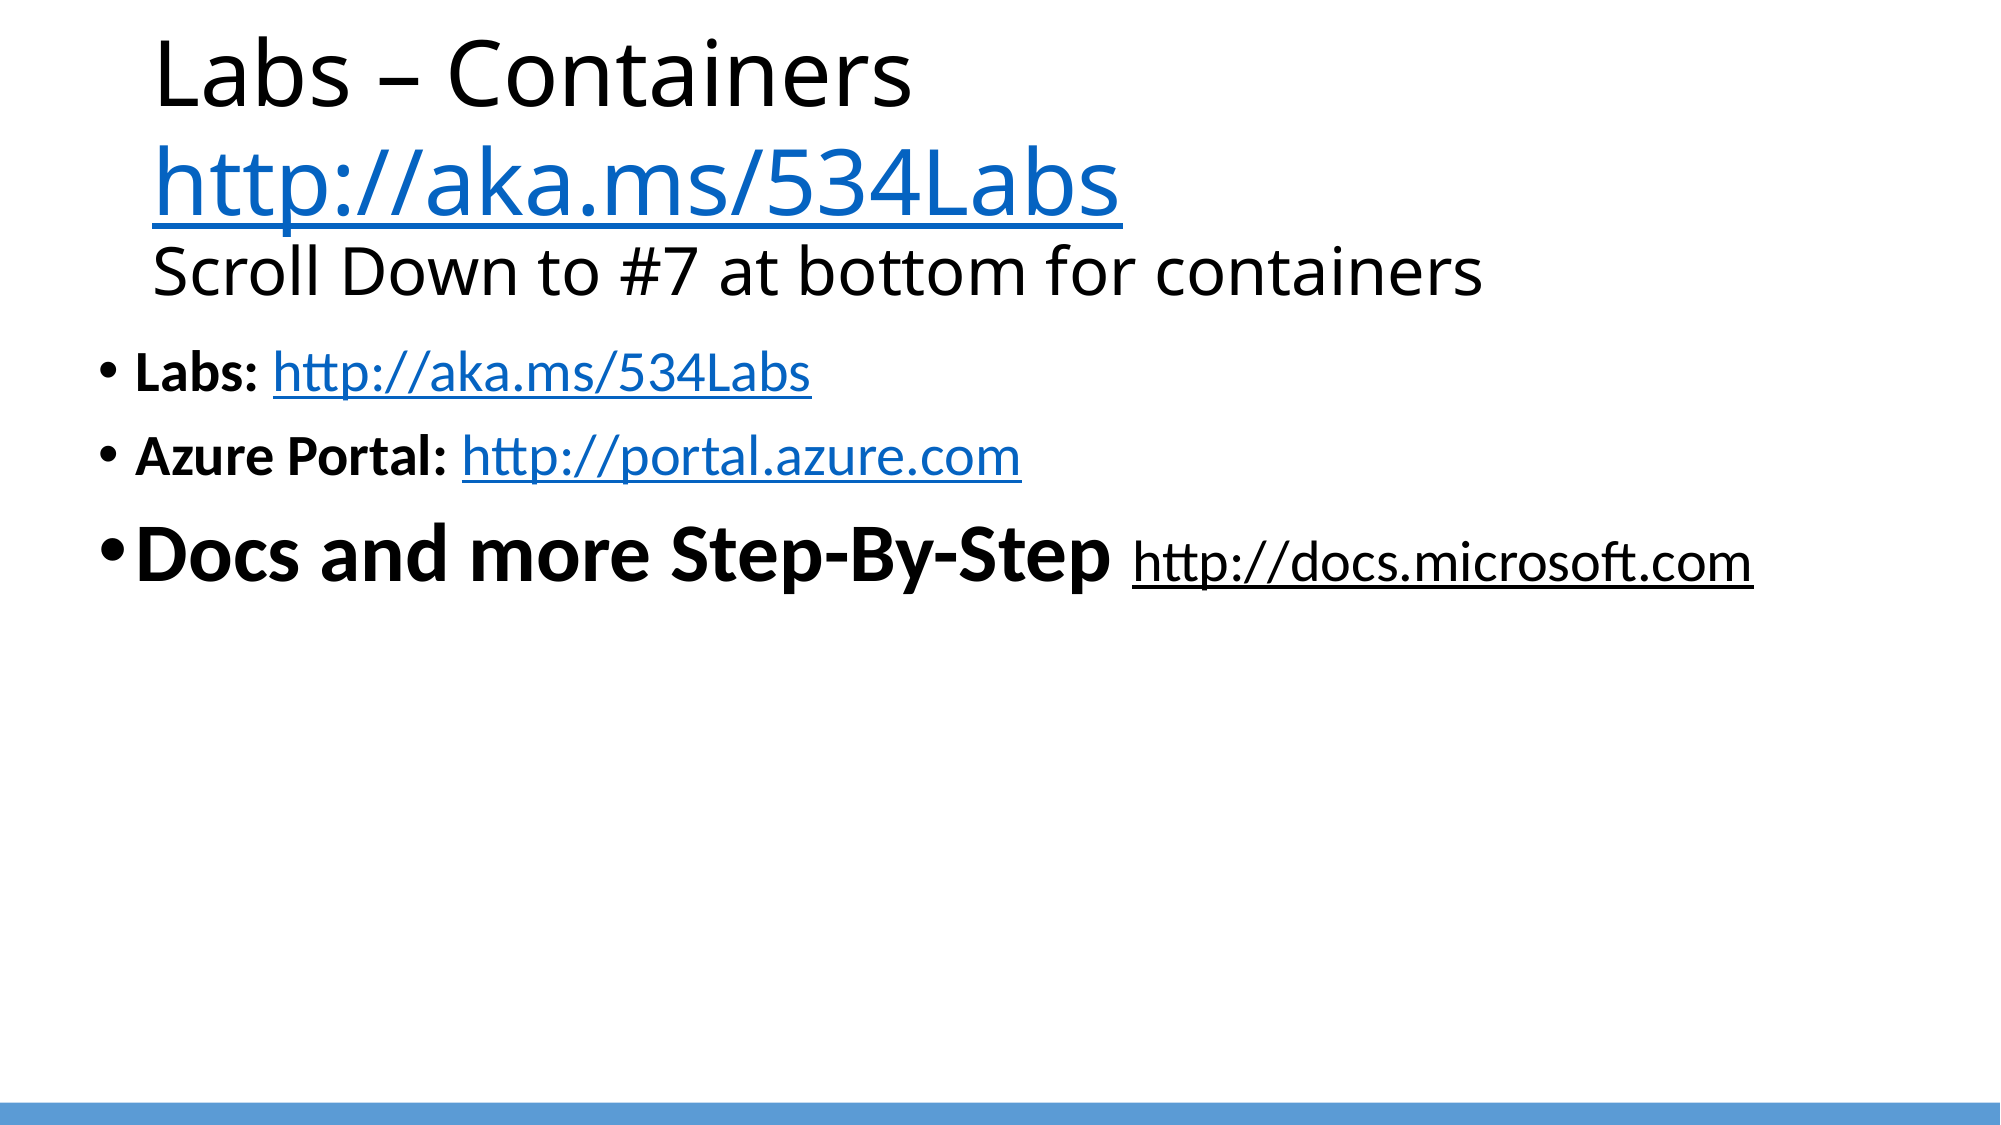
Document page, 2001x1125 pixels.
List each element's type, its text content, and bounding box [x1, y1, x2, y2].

title Labs – Containers http://aka.ms/534Labs Scroll Down to #7 at bottom for containers [137, 59, 1863, 278]
list Labs: http://aka.ms/534Labs Azure Portal: http://portal.azure.com Docs and more Step-By-Step http://docs.microsoft.com [83, 334, 1919, 763]
